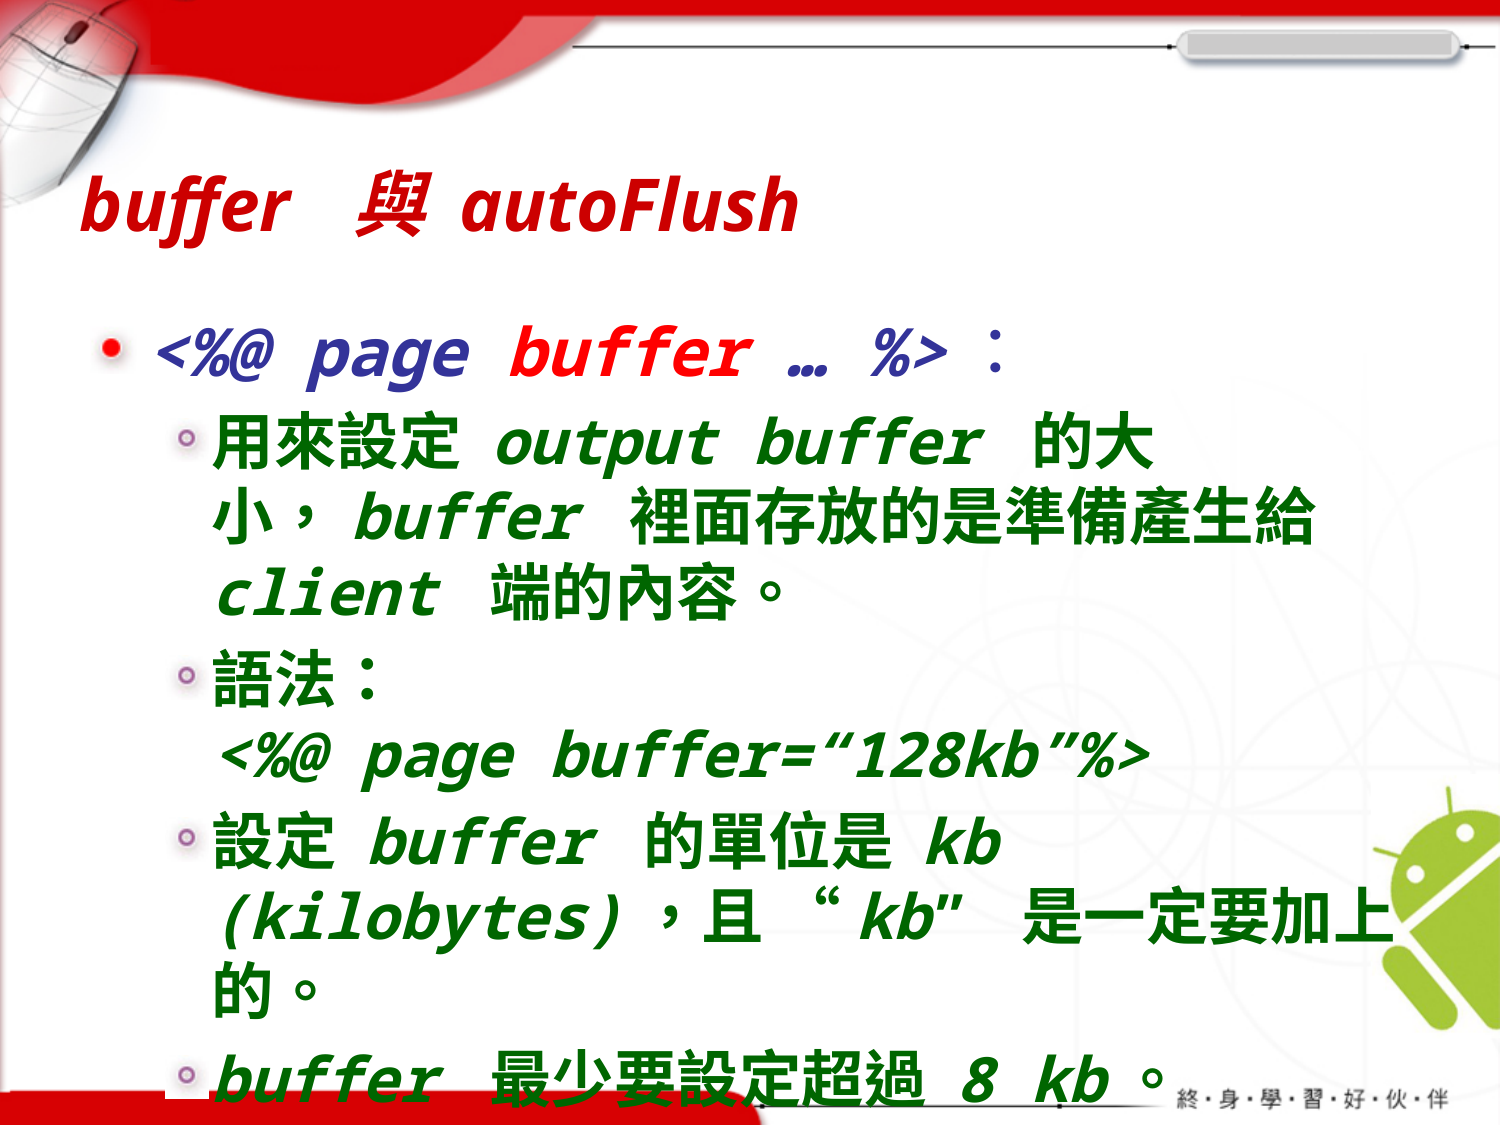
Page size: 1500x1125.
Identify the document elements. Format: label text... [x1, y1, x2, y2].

list <%@ page buffer … %>： 用來設定 output buffer 的大小，buffer 裡面存放的是準備產生給 client 端的內容。 語法： <%@ page buffer=“128kb”%> 設定 buffer 的單位是 kb (kilobytes)，且 “kb” 是一定要加上的。 buffer 最少要設定超過 8 kb。 [75, 302, 1425, 1005]
picture [0, 0, 1500, 1125]
title buffer 與 autoFlush [64, 136, 1416, 268]
